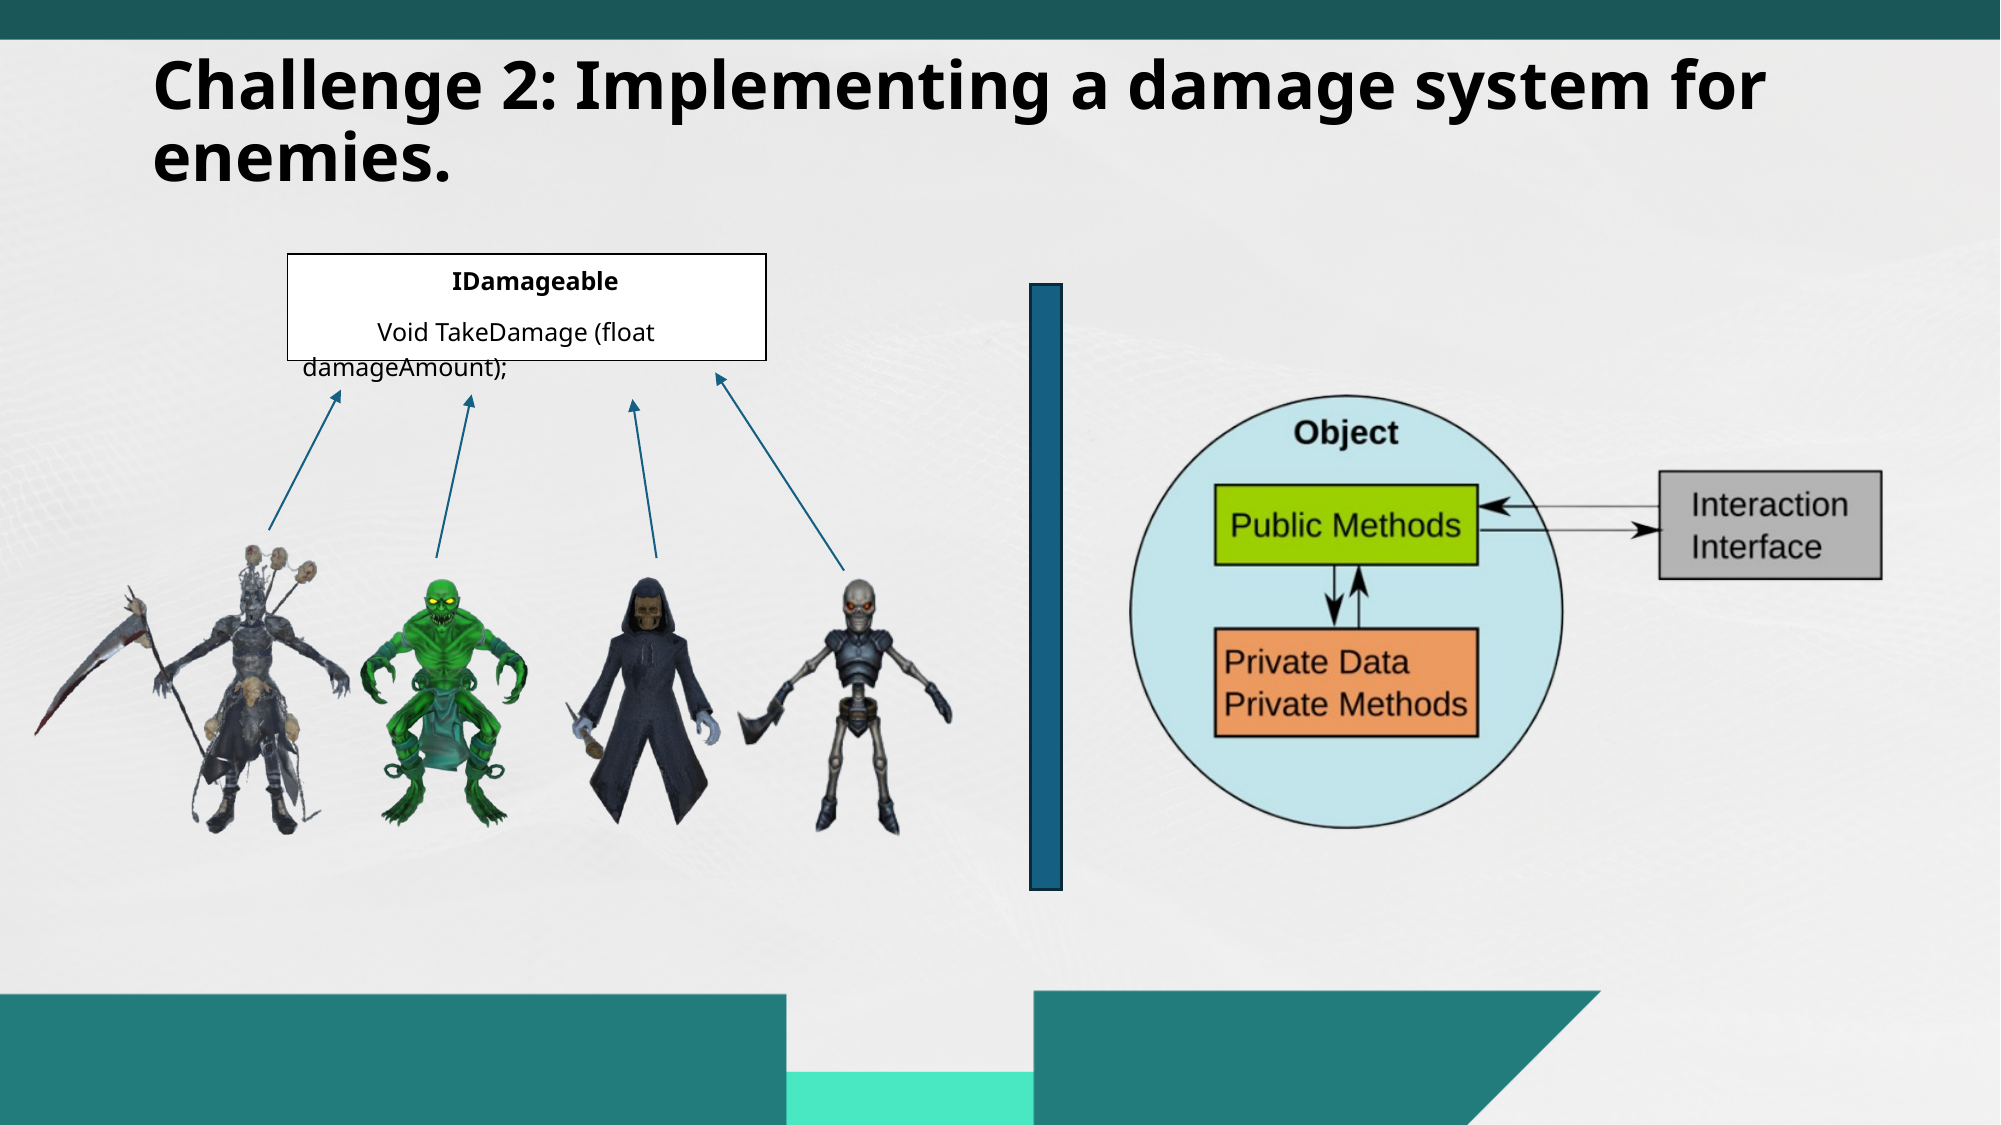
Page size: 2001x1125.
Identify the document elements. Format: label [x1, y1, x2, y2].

picture [0, 0, 2000, 1125]
text_box [631, 398, 658, 504]
text_box [268, 389, 342, 515]
text_box [714, 371, 845, 541]
text_box [435, 393, 473, 553]
